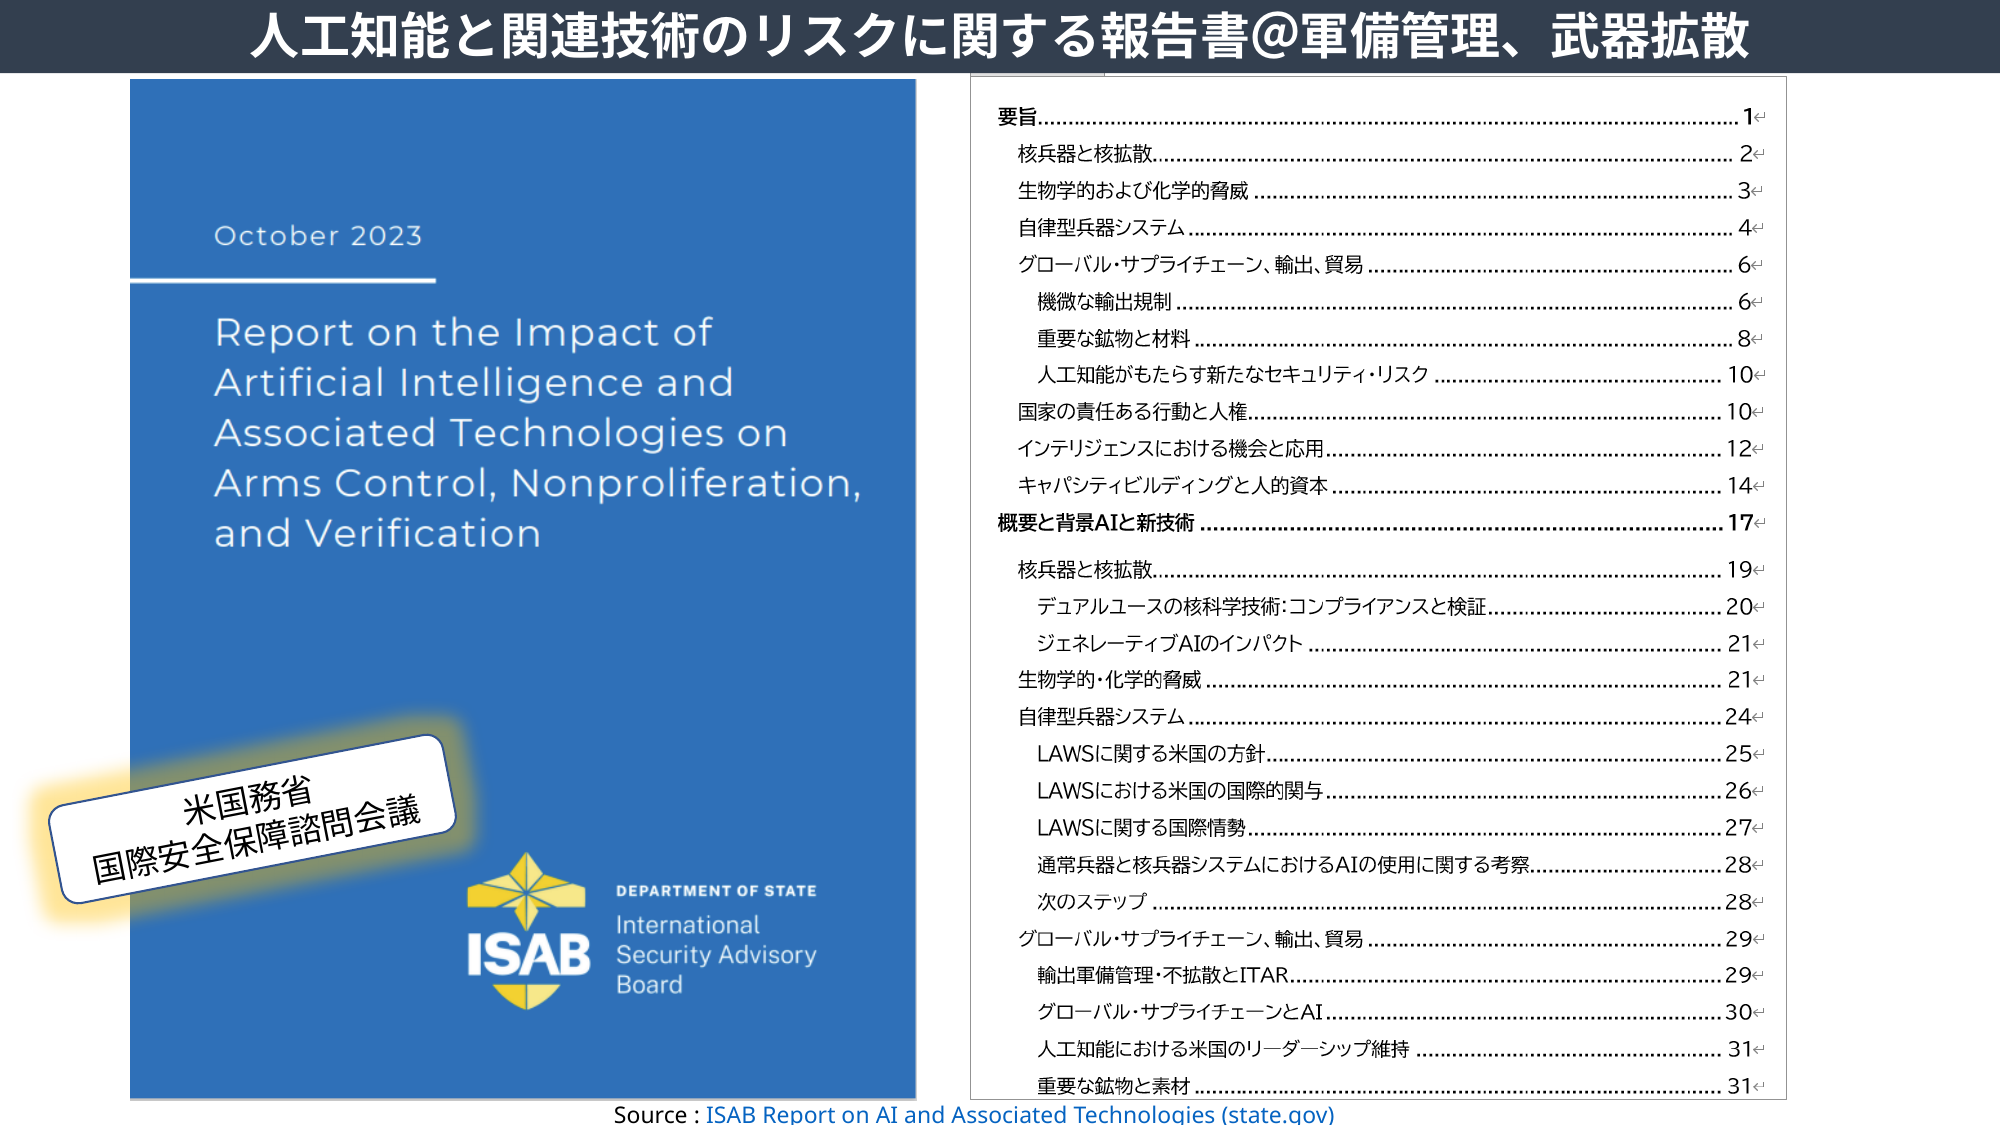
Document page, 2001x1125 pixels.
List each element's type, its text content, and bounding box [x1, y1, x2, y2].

picture [130, 79, 917, 1101]
text_box 米国務省 国際安全保障諮問会議 [48, 791, 130, 905]
picture [957, 14, 1811, 1125]
text_box 人工知能と関連技術のリスクに関する報告書＠軍備管理、武器拡散 [0, 0, 2000, 74]
text_box Source : ISAB Report on AI and Associated Technologies (state.gov) [590, 1093, 957, 1125]
